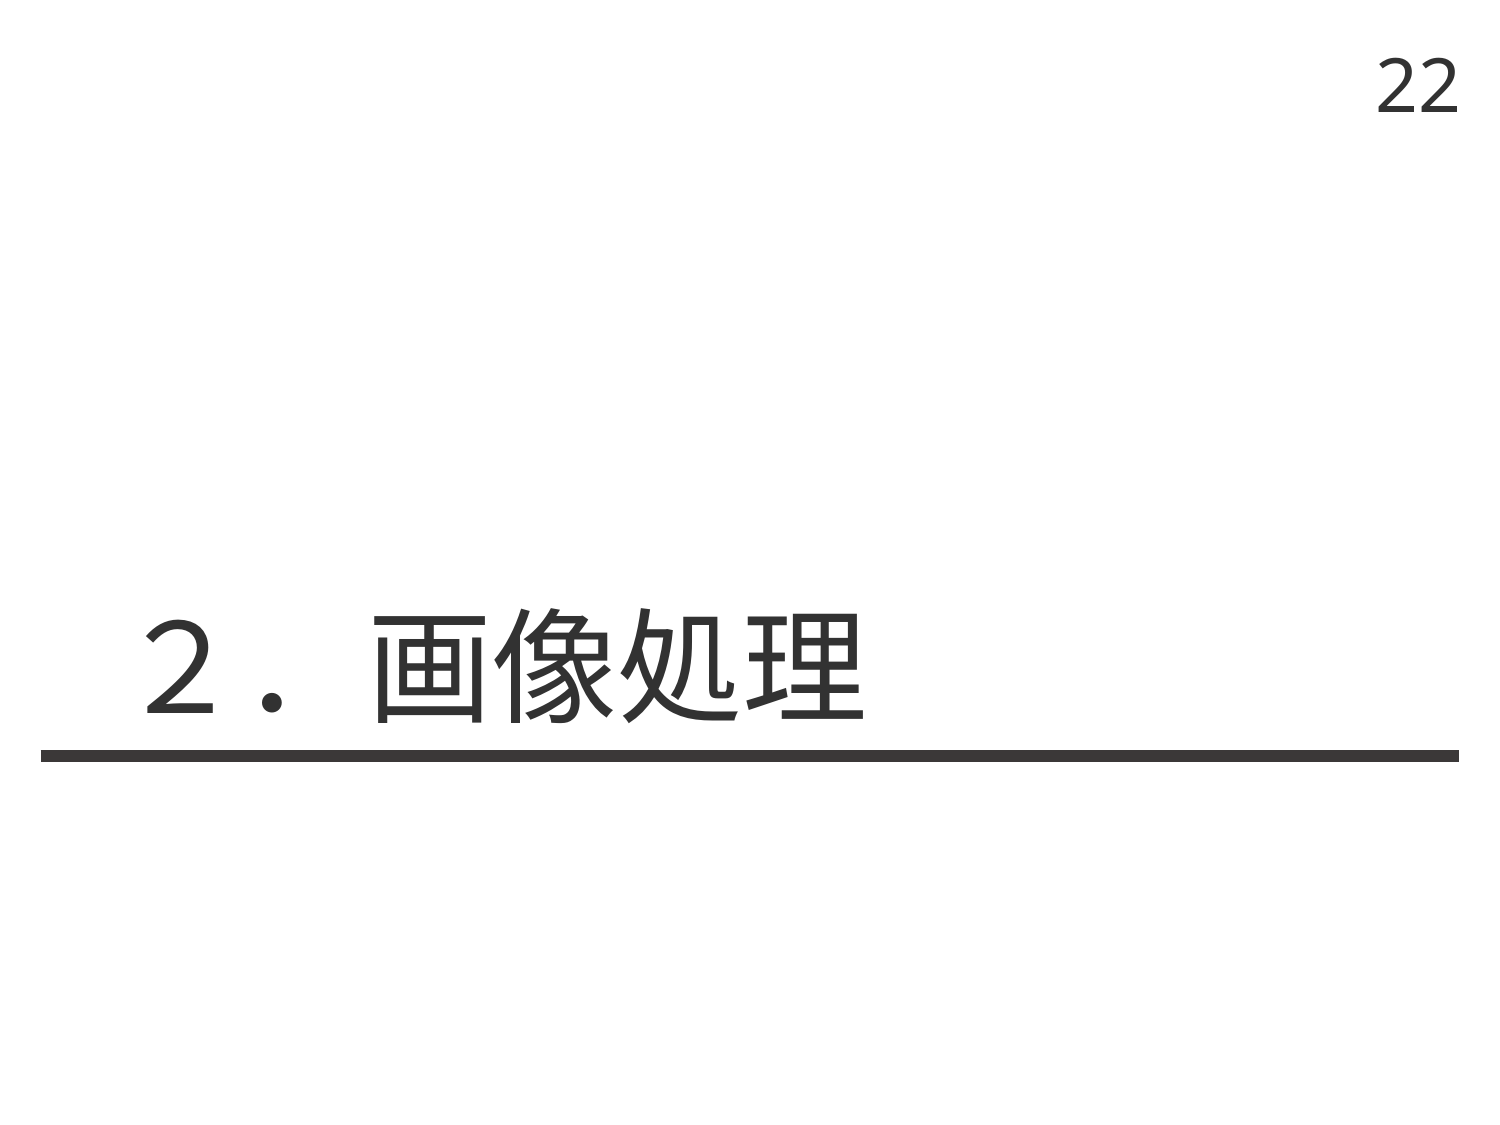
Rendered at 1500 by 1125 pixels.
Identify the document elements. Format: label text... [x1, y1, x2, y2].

title ２．画像処理 [102, 280, 1397, 749]
slide_number 22 [1299, 59, 1477, 119]
